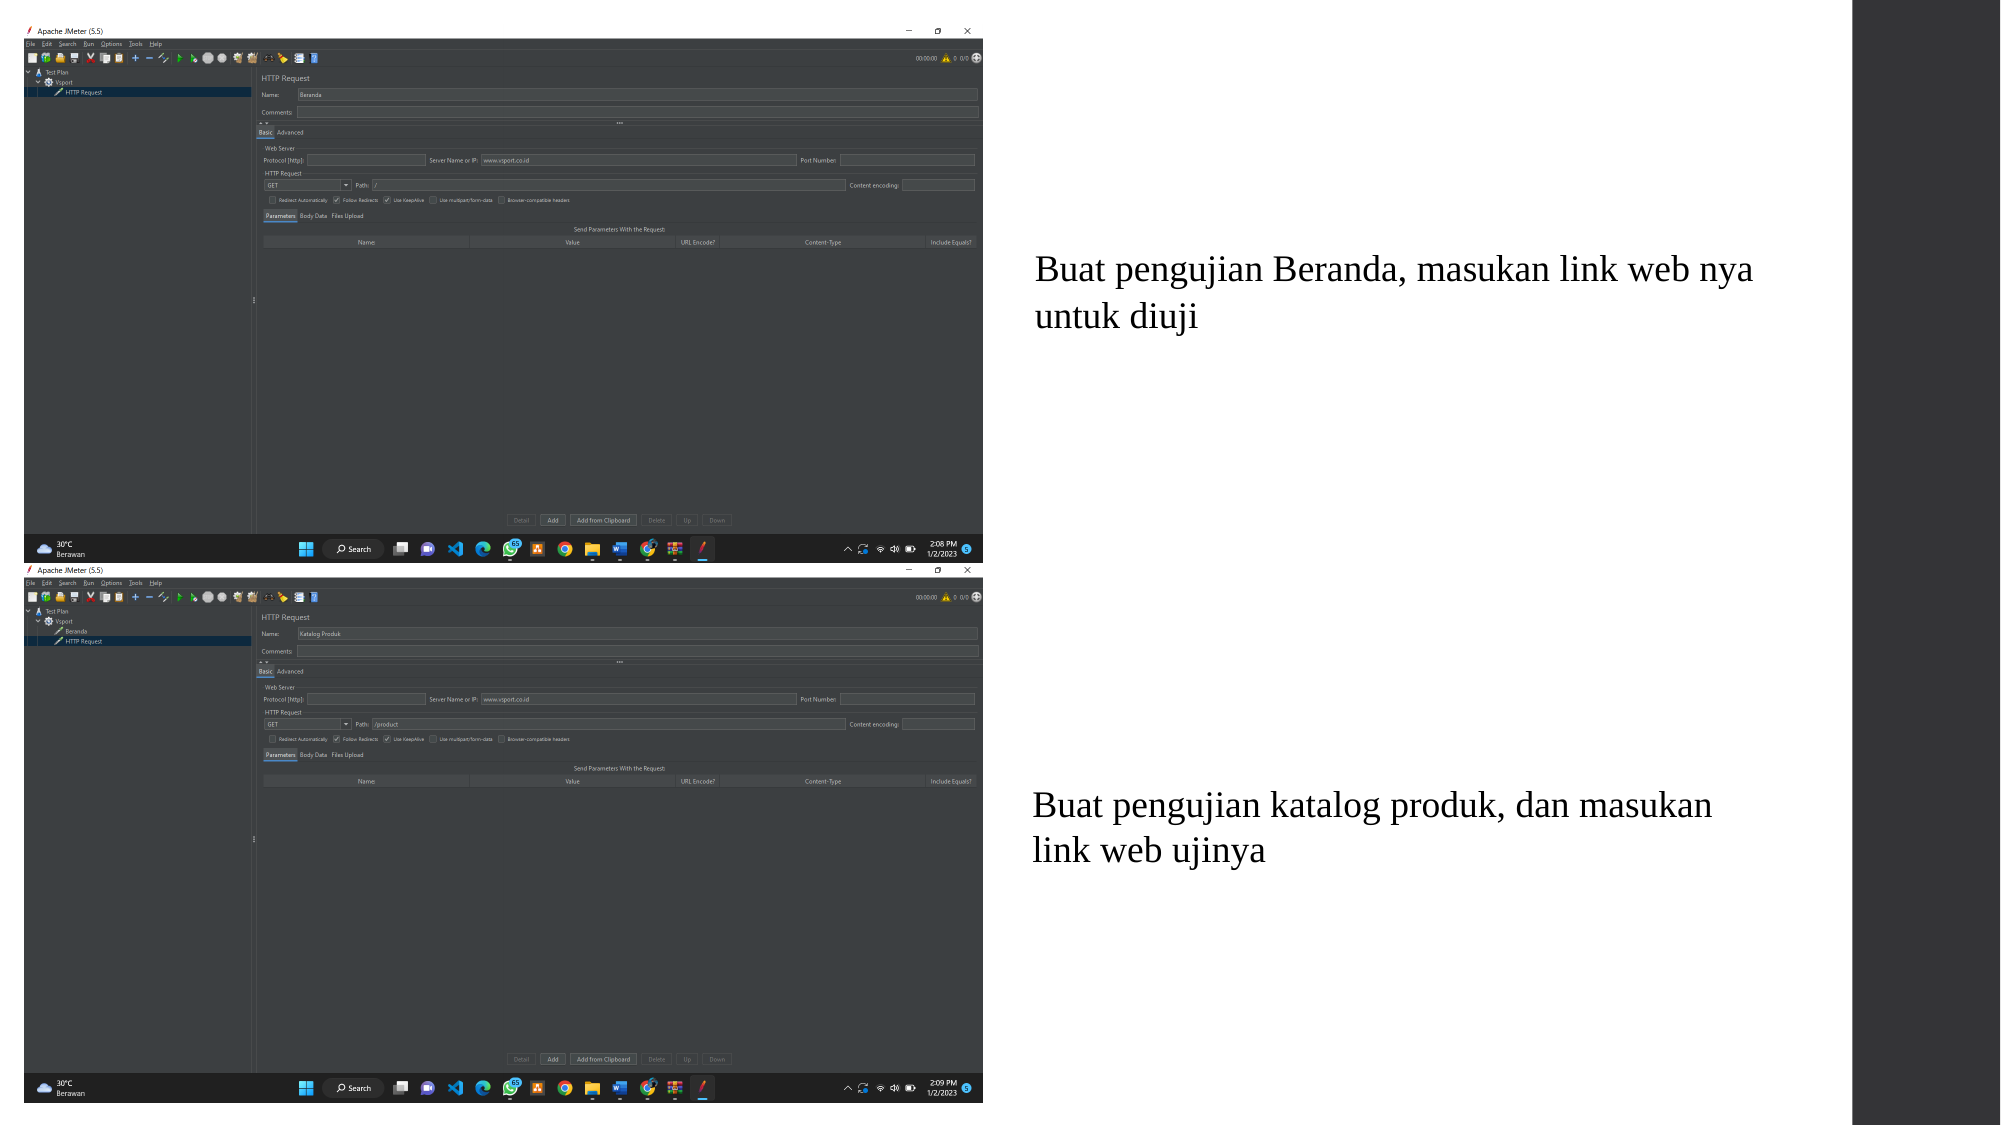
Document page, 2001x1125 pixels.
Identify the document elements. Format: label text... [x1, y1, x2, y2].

text_box Buat pengujian katalog produk, dan masukan link web ujinya [1017, 772, 1773, 878]
picture [24, 24, 983, 1103]
text_box Buat pengujian Beranda, masukan link web nya untuk diuji [989, 234, 1773, 344]
